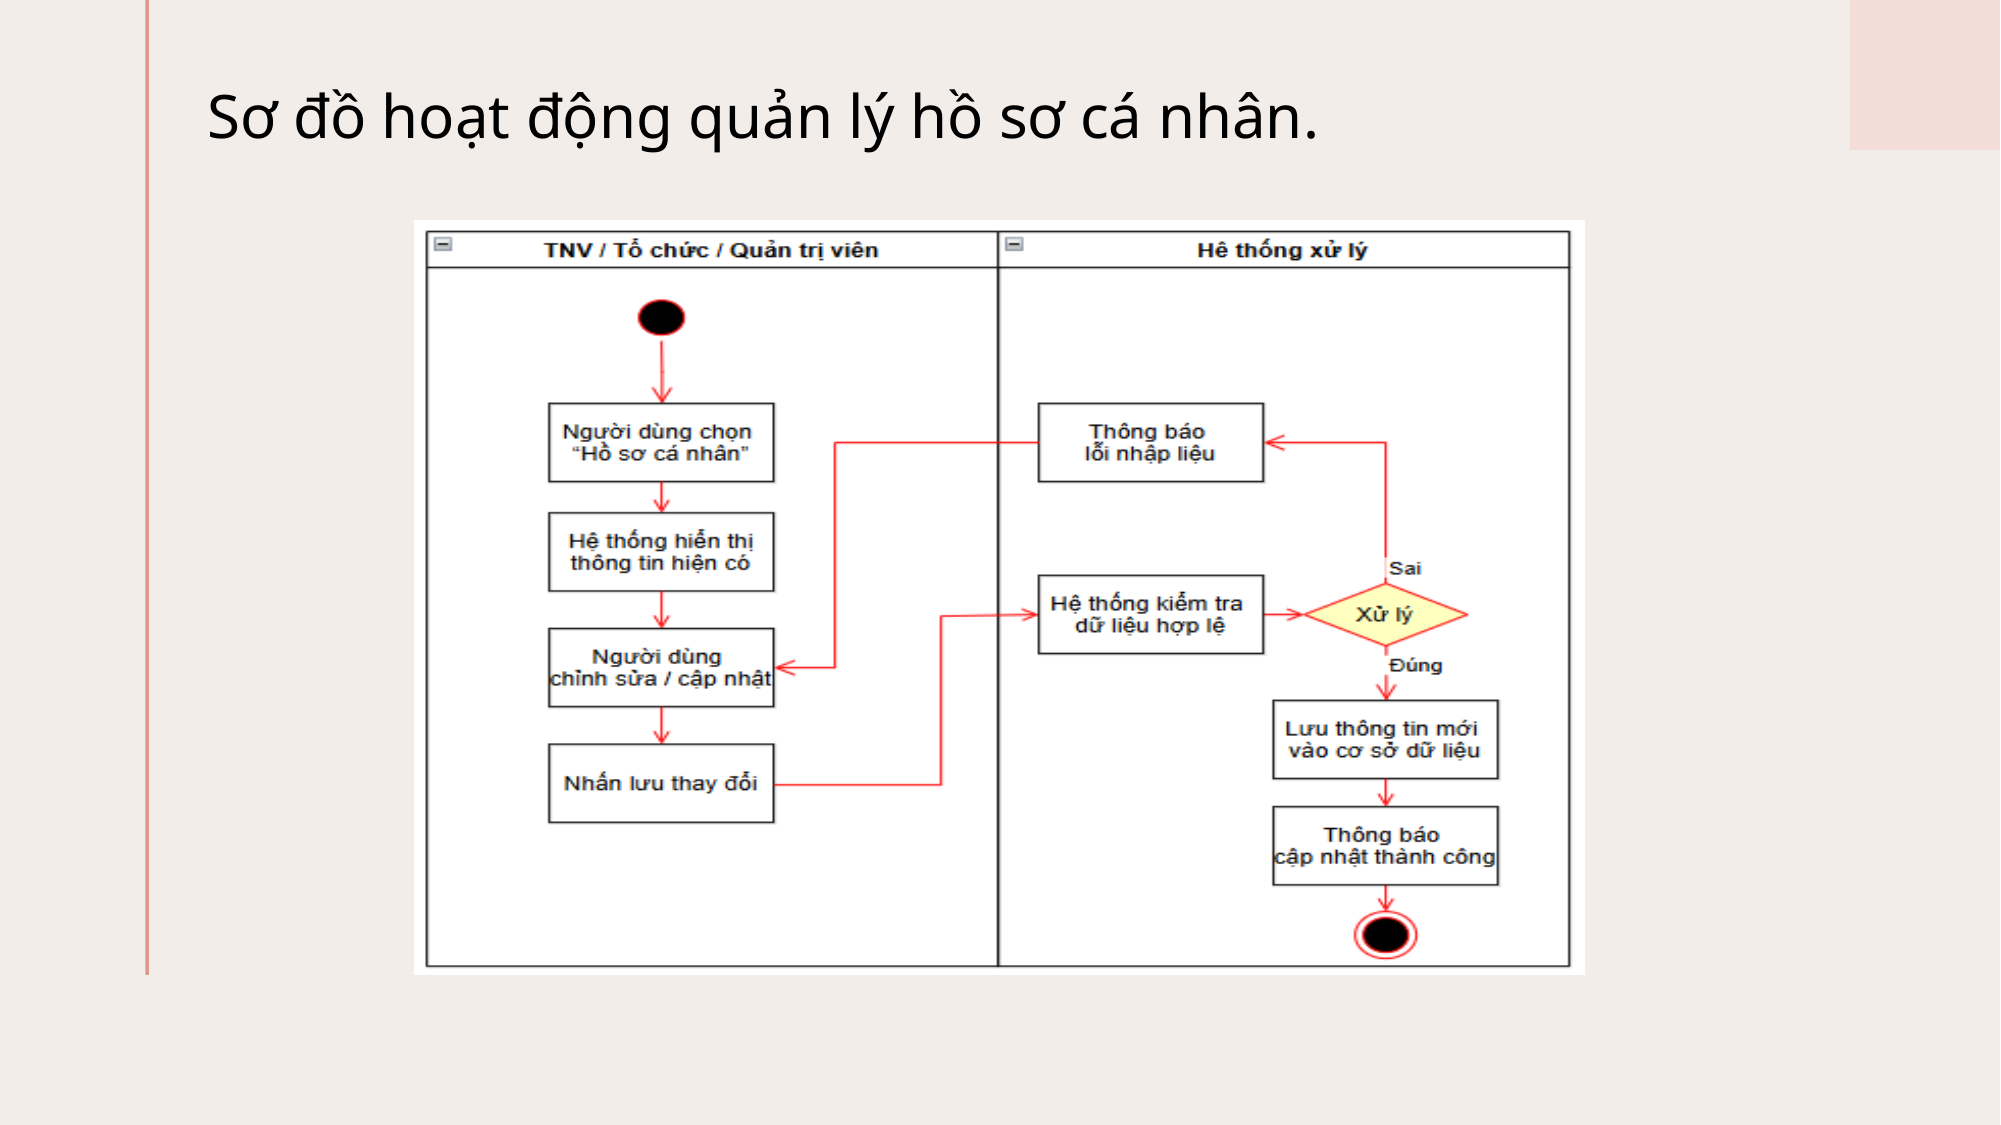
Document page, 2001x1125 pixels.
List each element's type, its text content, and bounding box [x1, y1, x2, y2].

picture [414, 220, 1586, 975]
title Sơ đồ hoạt động quản lý hồ sơ cá nhân. [207, 59, 1409, 180]
